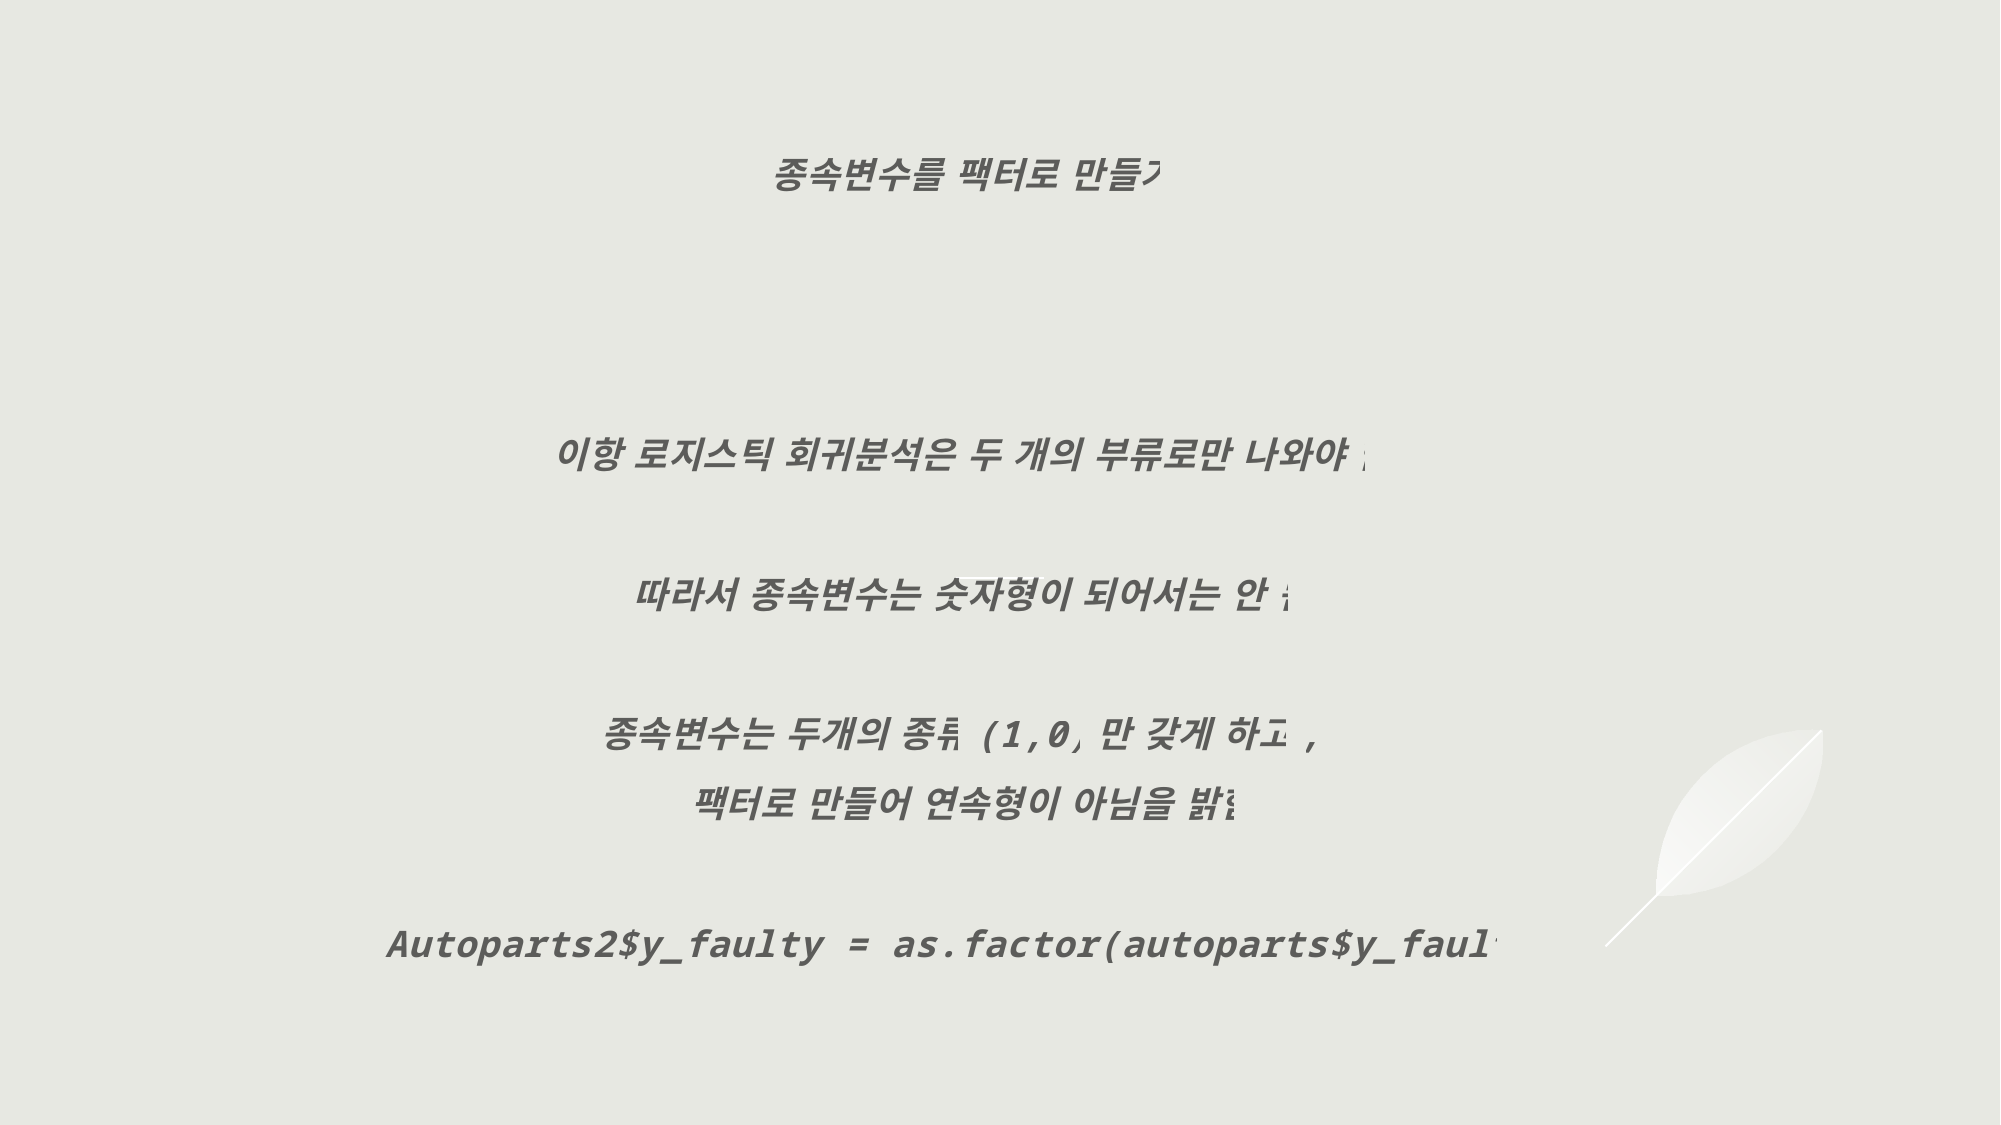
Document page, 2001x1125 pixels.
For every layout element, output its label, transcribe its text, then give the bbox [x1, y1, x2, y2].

subtitle 종속변수를 팩터로 만들기 이항 로지스틱 회귀분석은 두 개의 부류로만 나와야 함 따라서 종속변수는 숫자형이 되어서는 안 됨 종속변수는 두개의 종류(1,0)만 갖게 하고, 팩터로 만들어 연속형이 아님을 밝힘 Autoparts2$y_faulty = as.factor(autoparts$y_faulty) [109, 134, 1836, 980]
